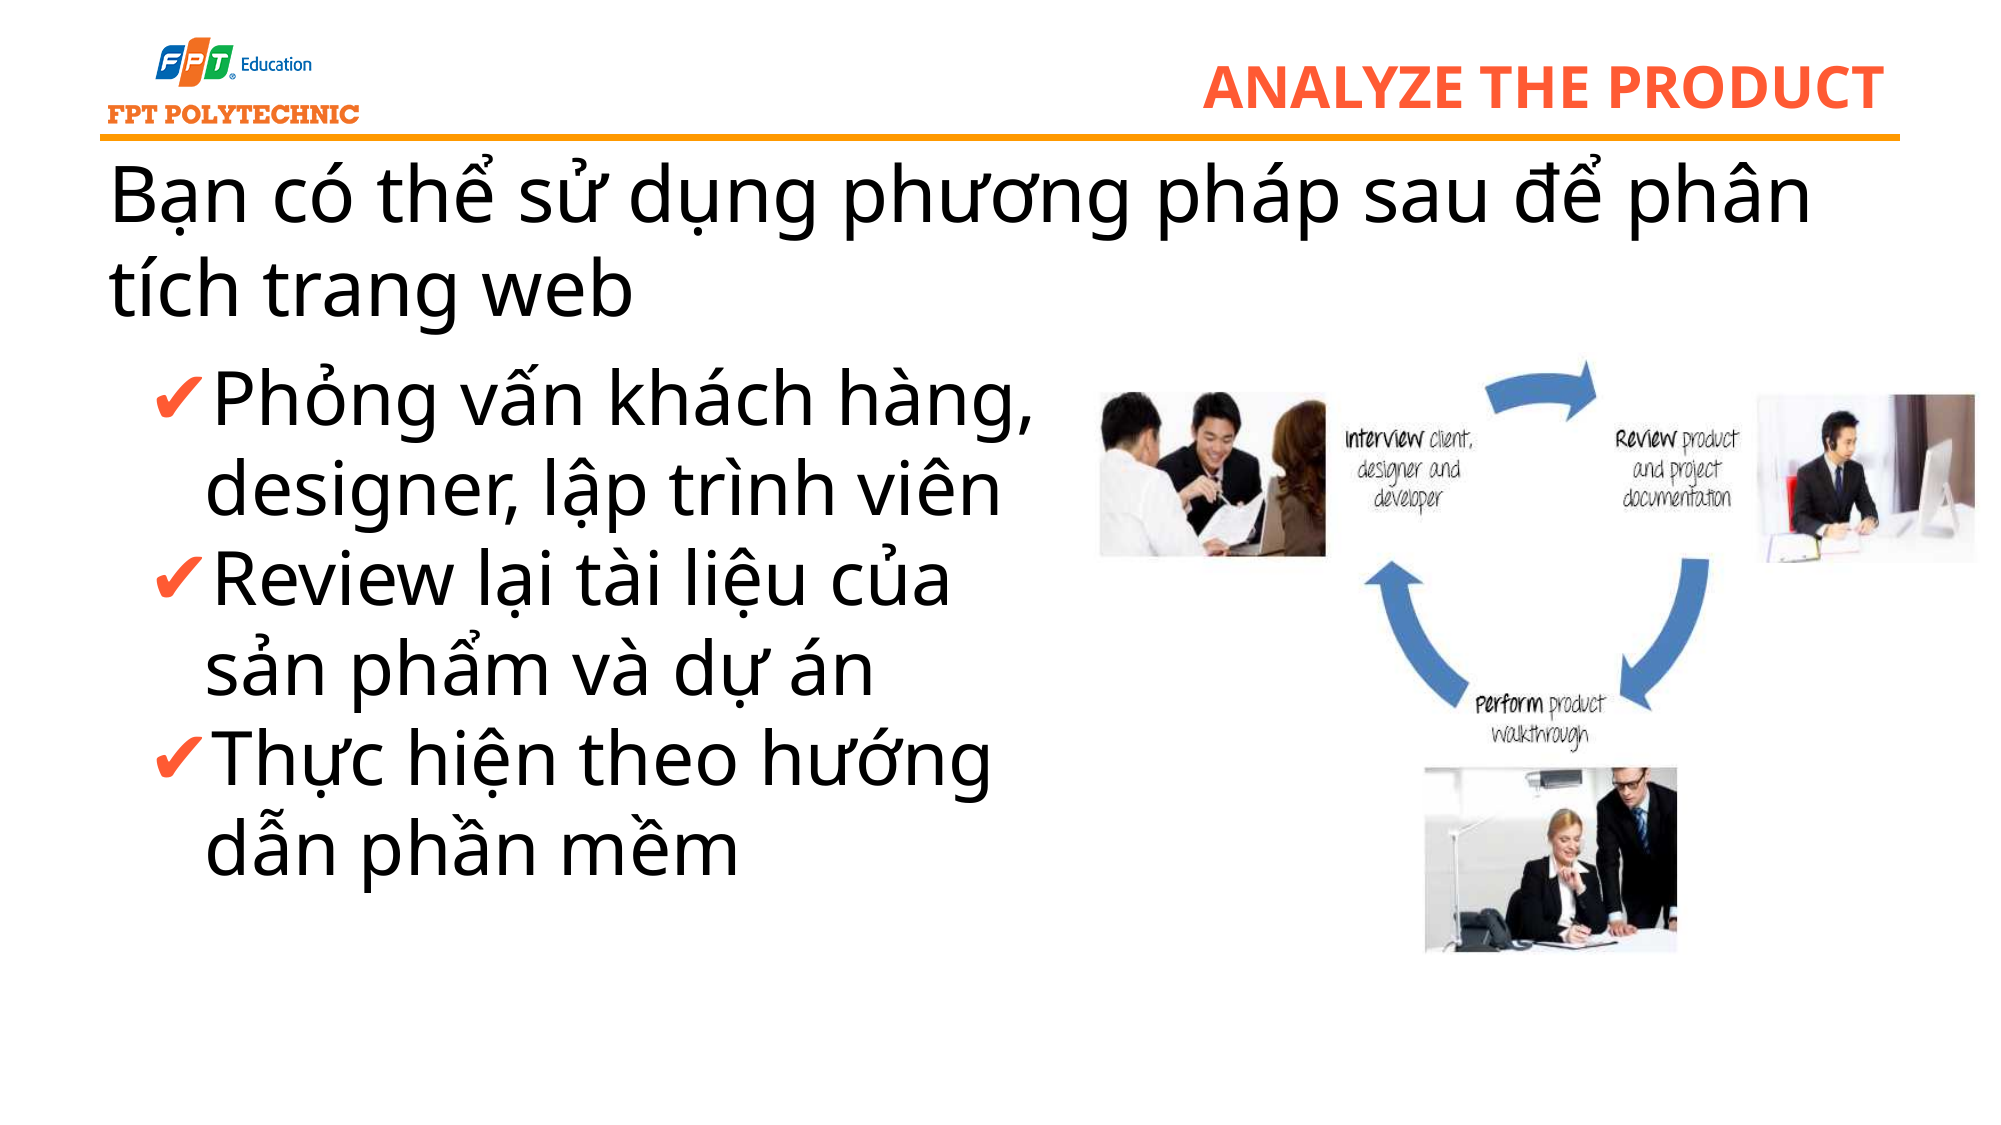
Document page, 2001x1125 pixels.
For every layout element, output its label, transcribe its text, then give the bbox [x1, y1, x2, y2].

picture [99, 25, 367, 134]
picture [1085, 352, 2000, 962]
title analyze the product [366, 45, 1900, 125]
text_box Phỏng vấn khách hàng, designer, lập trình viên Review lại tài liệu của sản phẩm và dự án Thực hiện theo hướng dẫn phần mềm [0, 253, 1099, 1105]
text_box Bạn có thể sử dụng phương pháp sau để phân tích trang web [93, 137, 1976, 341]
